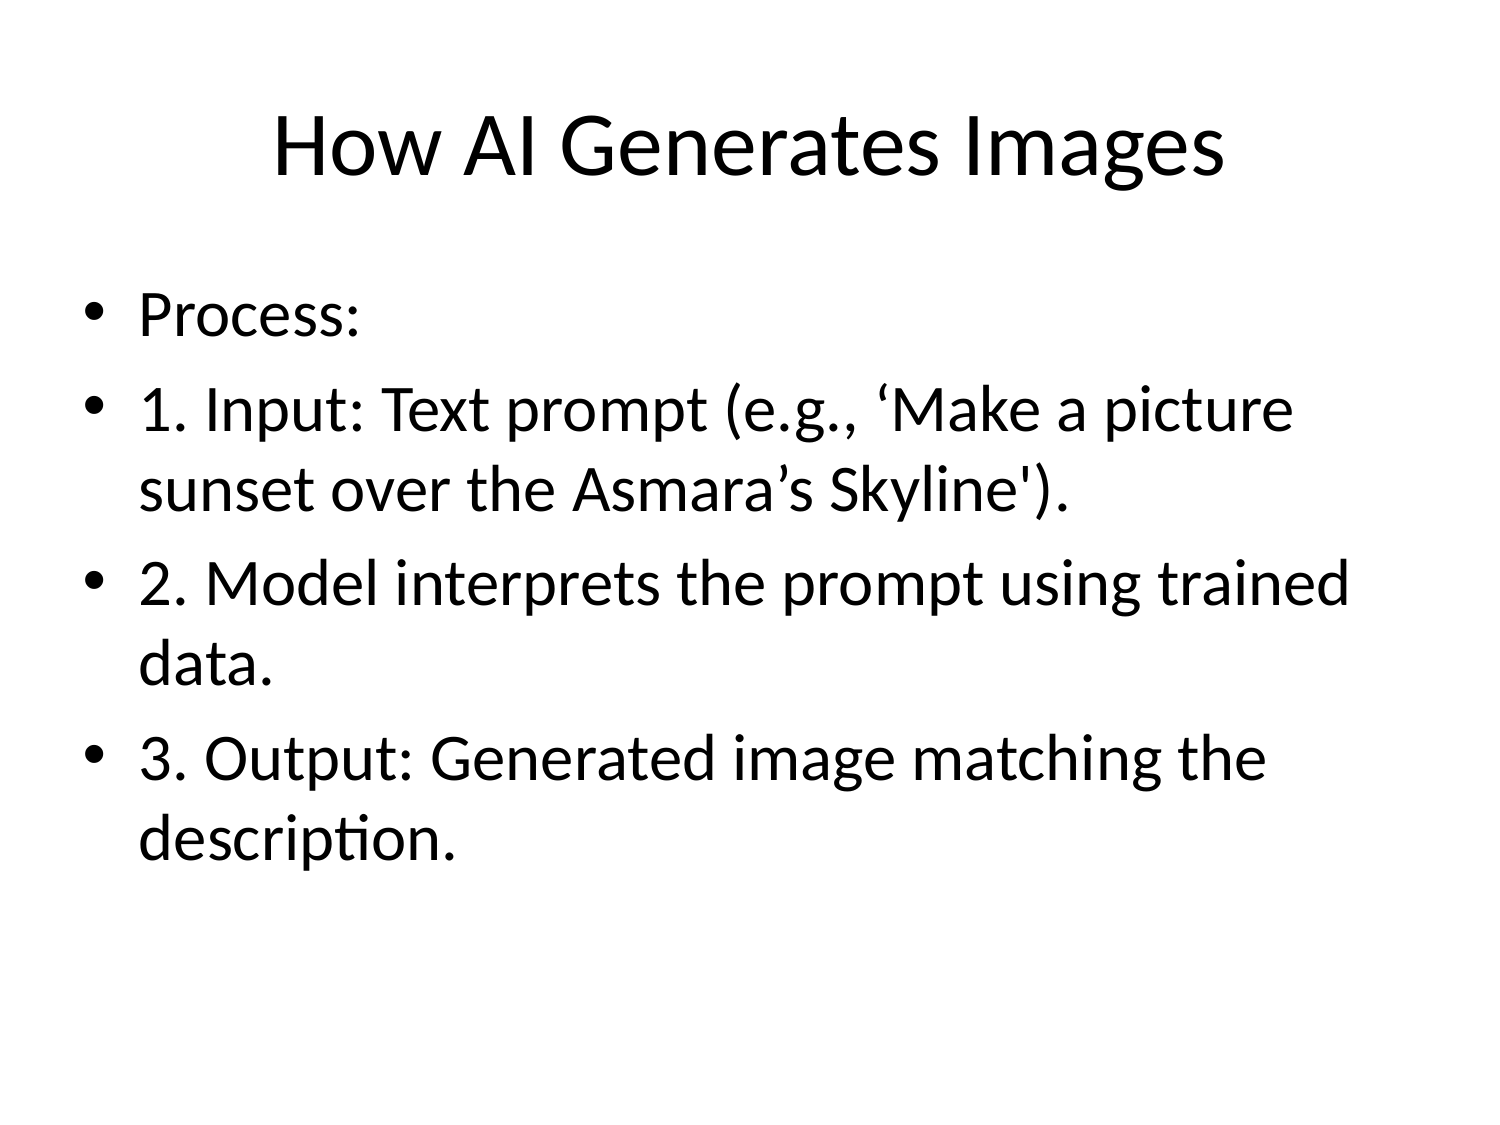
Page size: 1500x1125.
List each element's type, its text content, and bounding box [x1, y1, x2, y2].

list Process: 1. Input: Text prompt (e.g., ‘Make a picture sunset over the Asmara’s Skyline'). 2. Model interprets the prompt using trained data. 3. Output: Generated image matching the description. [74, 261, 1426, 1006]
title How AI Generates Images [74, 44, 1426, 234]
